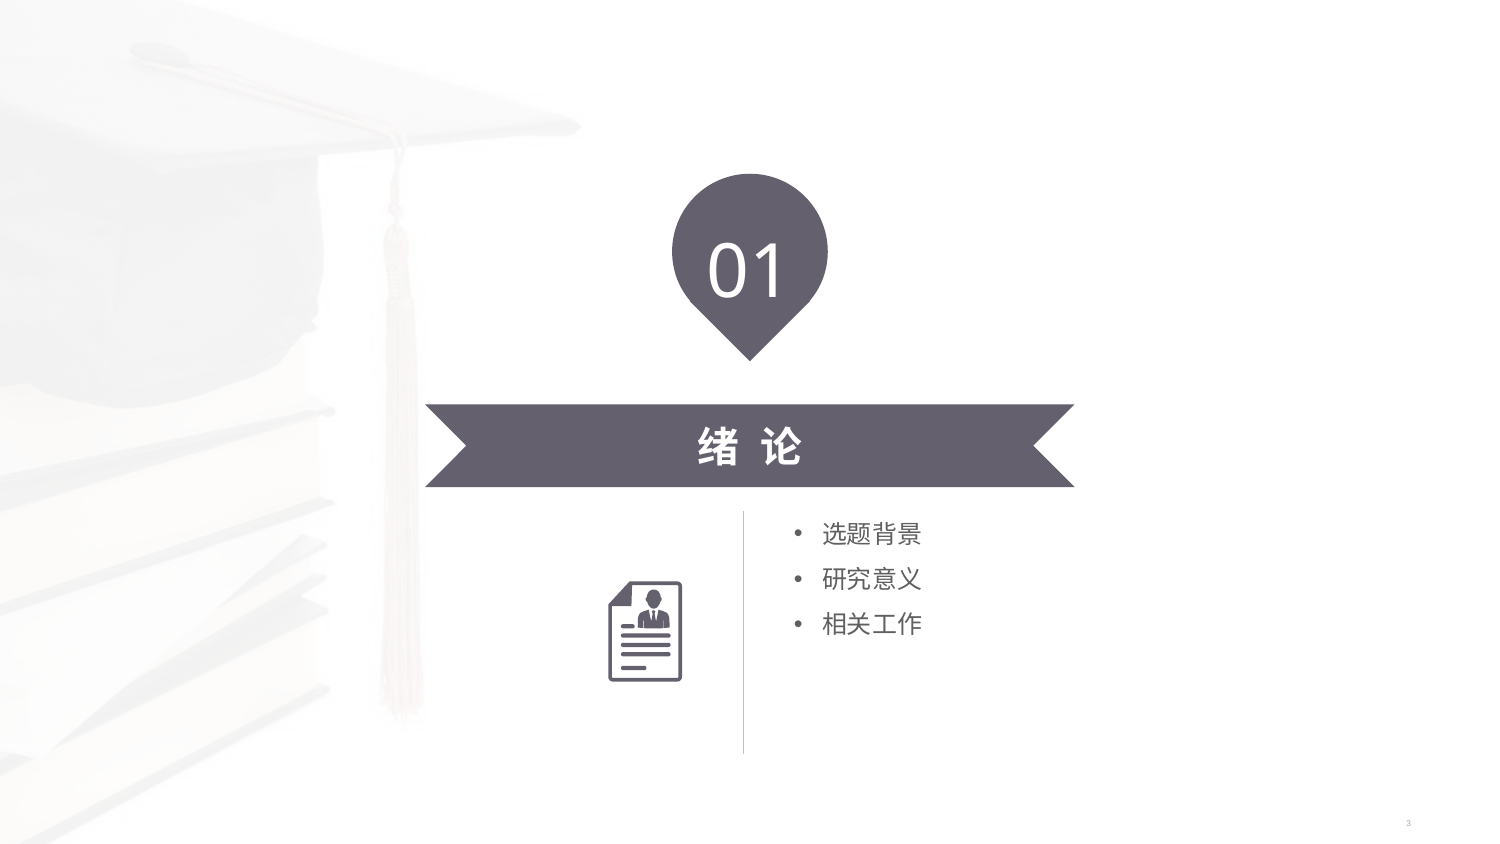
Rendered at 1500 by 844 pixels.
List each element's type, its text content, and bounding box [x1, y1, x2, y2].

text_box [608, 581, 683, 682]
text_box 绪 论 [490, 412, 1010, 478]
text_box [422, 403, 1078, 489]
text_box 相关工作 [779, 601, 1063, 647]
text_box 选题背景 [779, 510, 1063, 556]
text_box 01 [671, 172, 829, 363]
text_box 研究意义 [779, 556, 1063, 601]
